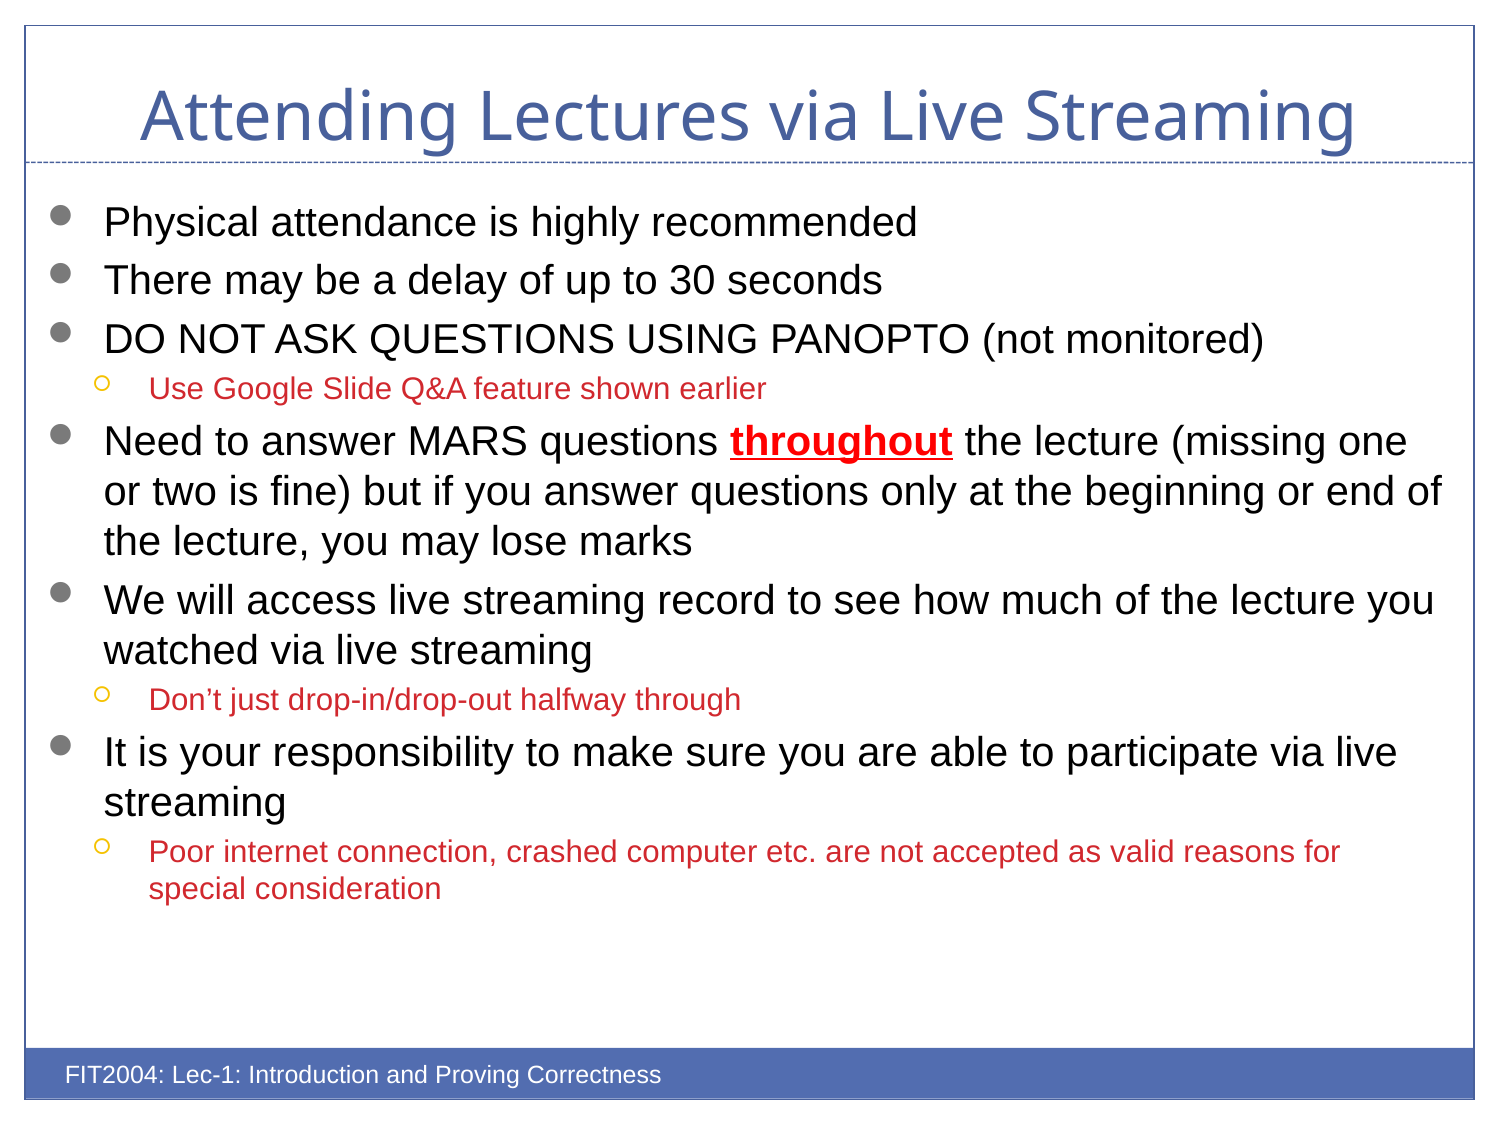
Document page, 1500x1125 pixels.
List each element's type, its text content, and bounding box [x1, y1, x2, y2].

title Attending Lectures via Live Streaming [49, 37, 1450, 162]
footer FIT2004: Lec-1: Introduction and Proving Correctness [50, 1051, 800, 1112]
list Physical attendance is highly recommended There may be a delay of up to 30 seconds DO NOT ASK QUESTIONS USING PANOPTO (not monitored) Use Google Slide Q&A feature shown earlier Need to answer MARS questions throughout the lecture (missing one or two is fine) but if you answer questions only at the beginning or end of the lecture, you may lose marks We will access live streaming record to see how much of the lecture you watched via live streaming Don’t just drop-in/drop-out halfway through It is your responsibility to make sure you are able to participate via live streaming Poor internet connection, crashed computer etc. are not accepted as valid reasons for special consideration [24, 187, 1463, 1001]
